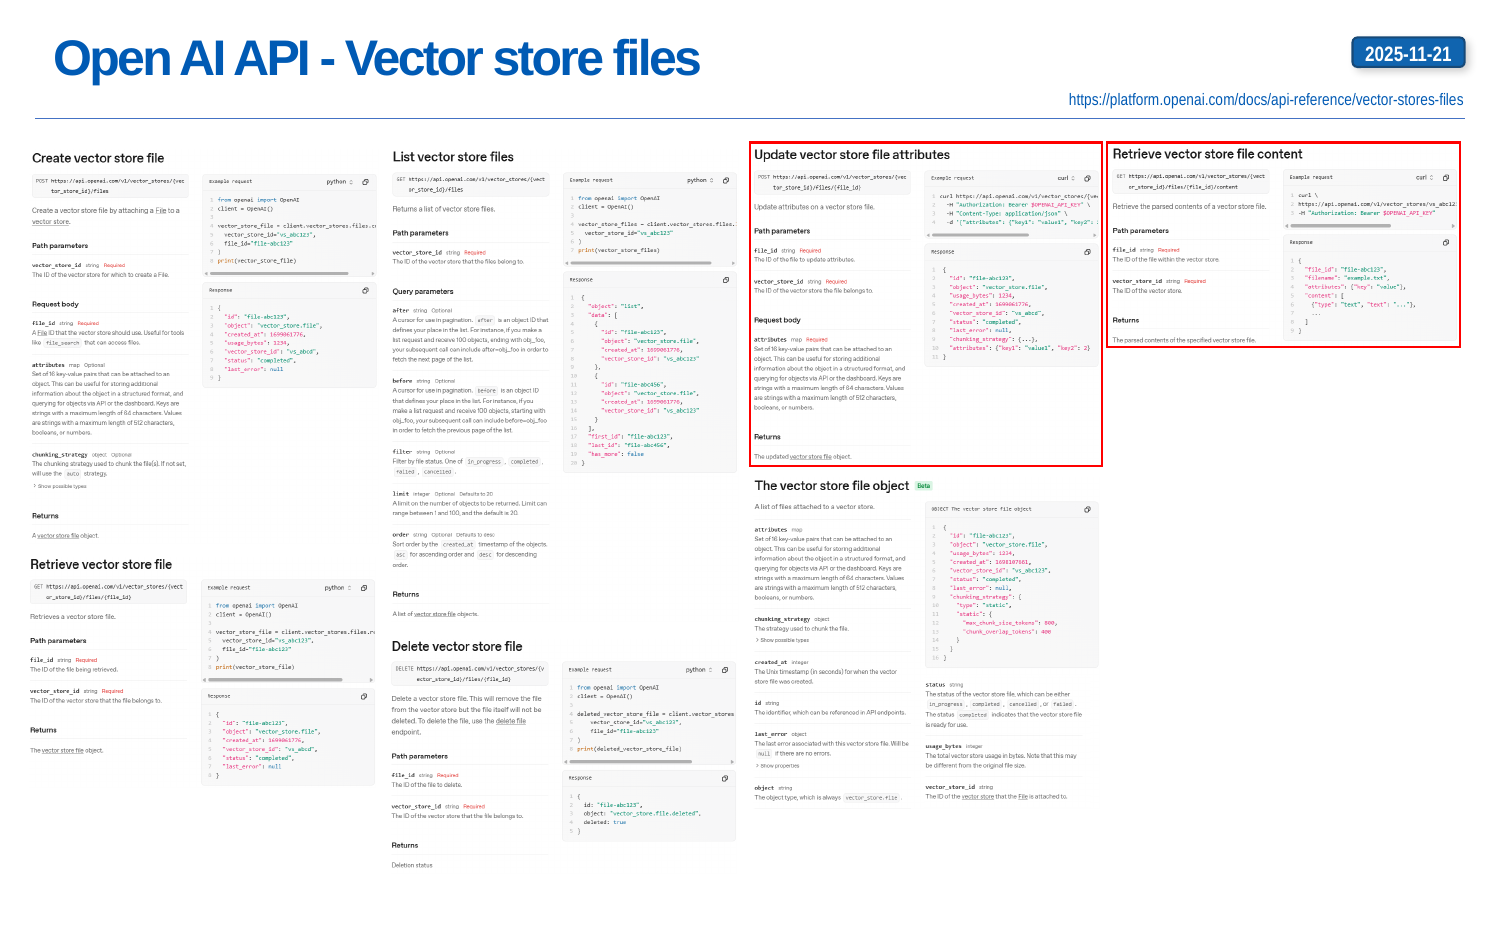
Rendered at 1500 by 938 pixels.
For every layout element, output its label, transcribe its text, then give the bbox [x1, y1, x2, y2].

picture [391, 639, 737, 874]
text_box https://platform.openai.com/docs/api-reference/vector-stores-files [1068, 89, 1465, 110]
text_box 2025-11-21 [1351, 36, 1466, 69]
text_box [749, 141, 1103, 467]
picture [752, 146, 1100, 465]
picture [752, 477, 1100, 809]
picture [391, 149, 739, 623]
text_box [1106, 141, 1461, 348]
picture [1112, 146, 1458, 350]
title Open AI API - Vector store files [0, 0, 1500, 119]
picture [29, 149, 379, 544]
picture [29, 557, 376, 788]
